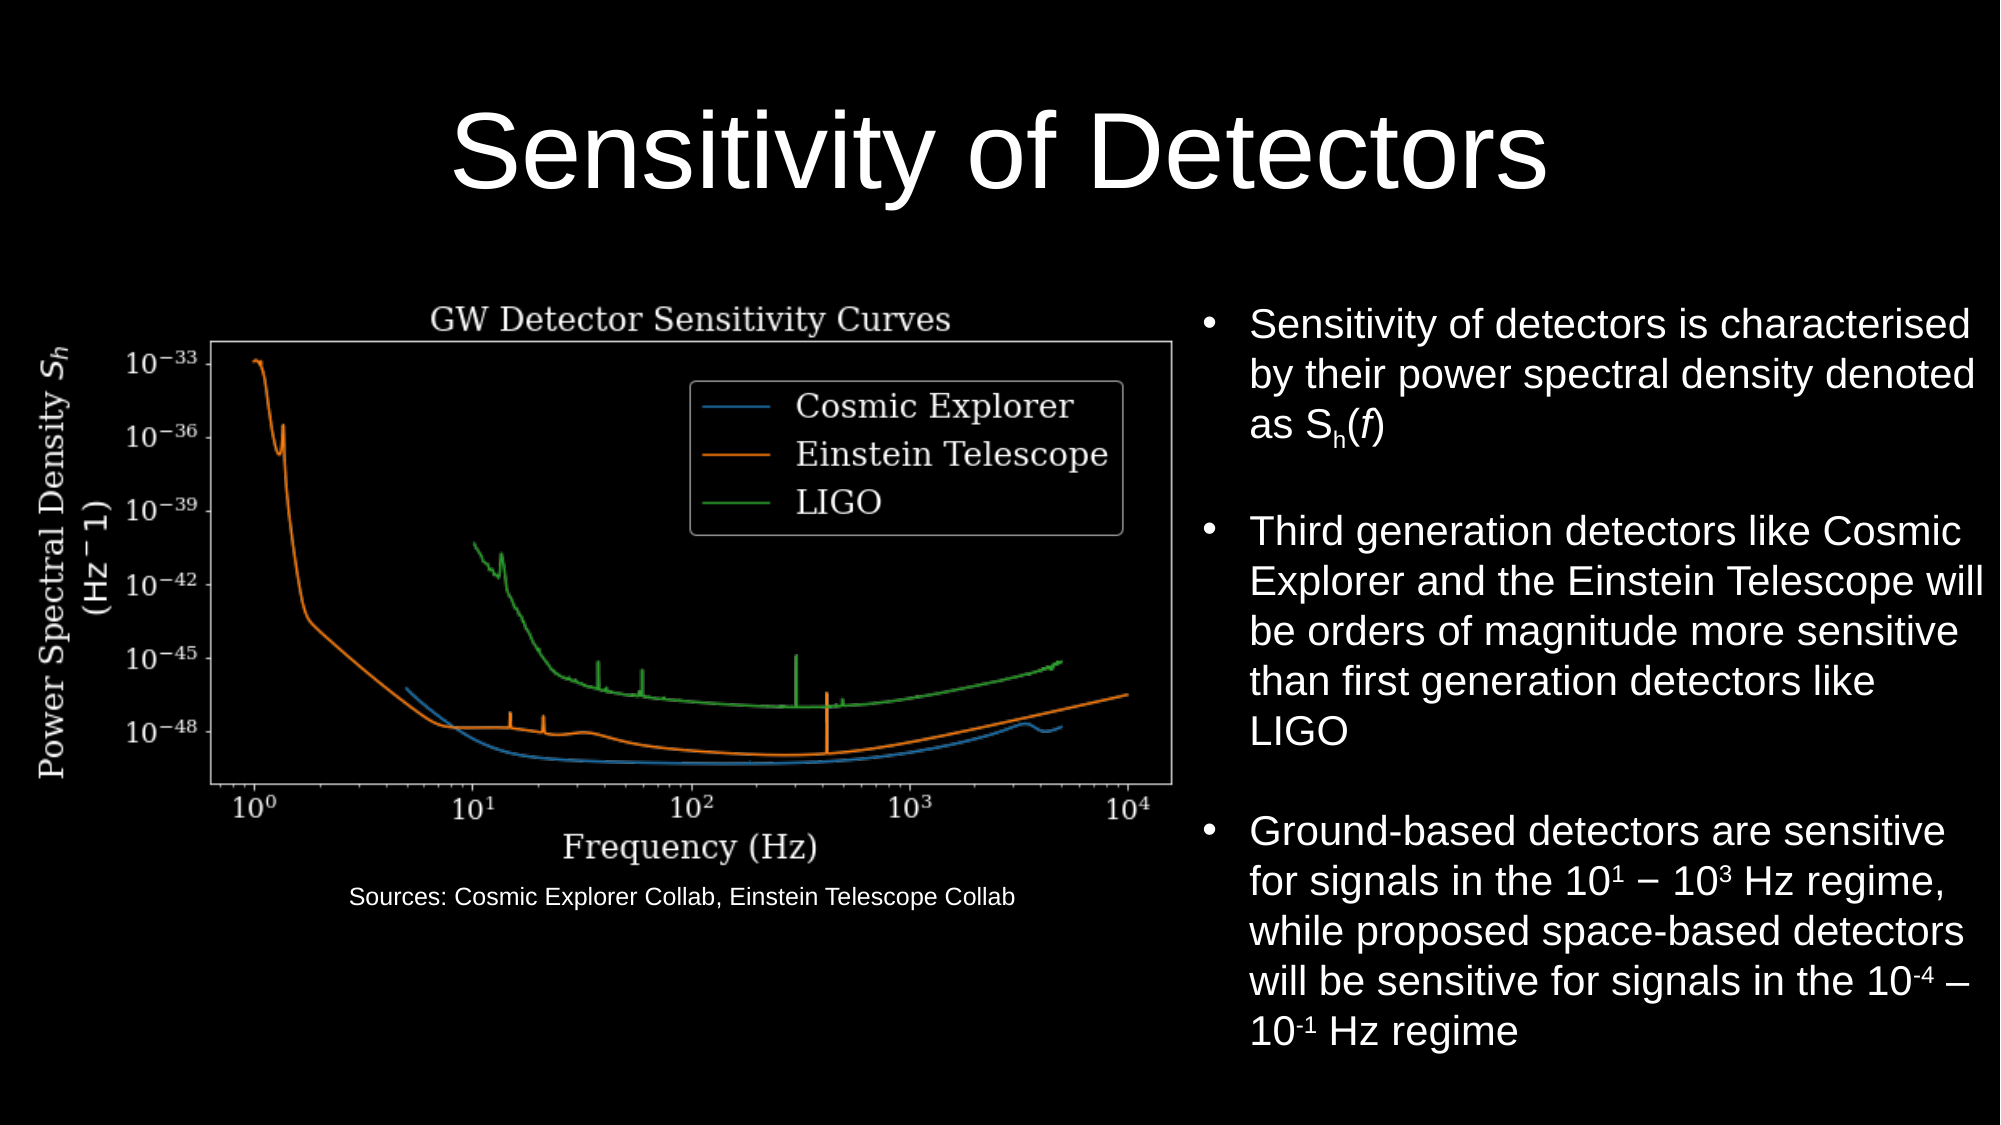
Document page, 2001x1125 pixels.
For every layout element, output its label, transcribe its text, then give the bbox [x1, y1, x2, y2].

title Sensitivity of Detectors [137, 30, 1863, 278]
text_box Sensitivity of detectors is characterised by their power spectral density denoted as Sh(f) Third generation detectors like Cosmic Explorer and the Einstein Telescope will be orders of magnitude more sensitive than first generation detectors like LIGO Ground-based detectors are sensitive for signals in the 101 − 103 Hz regime, while proposed space-based detectors will be sensitive for signals in the 10-4 – 10-1 Hz regime [1187, 289, 2000, 1125]
picture [23, 297, 1202, 881]
text_box Sources: Cosmic Explorer Collab, Einstein Telescope Collab [266, 881, 1093, 919]
